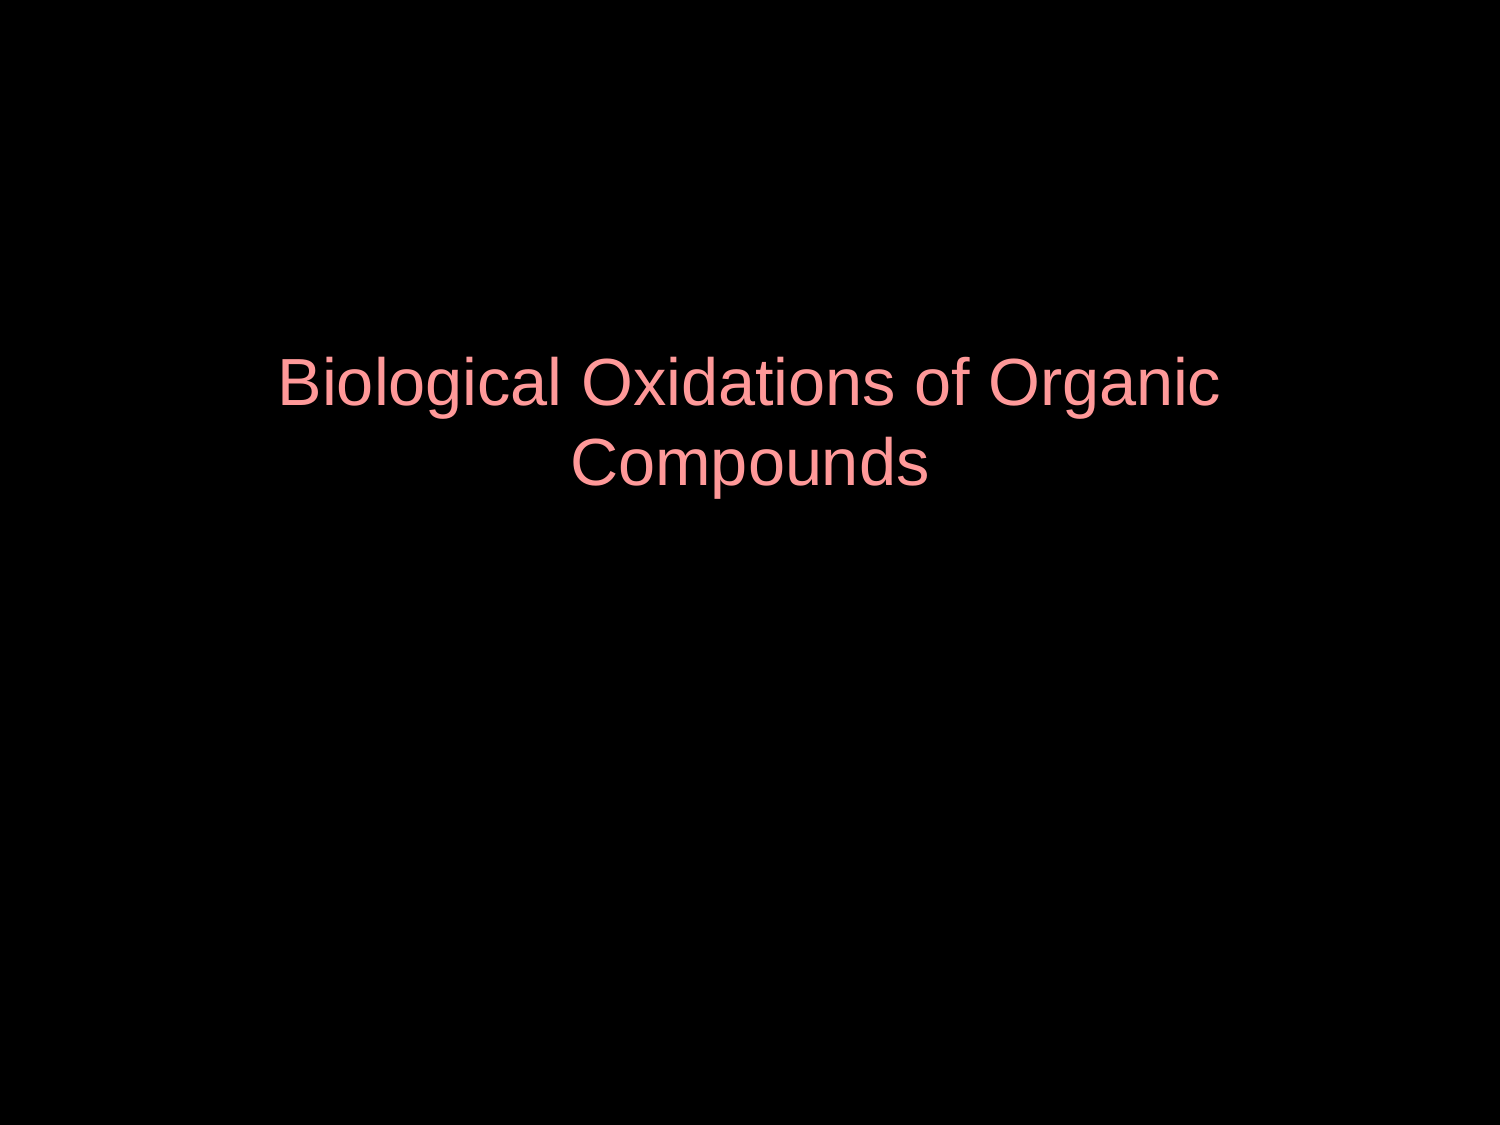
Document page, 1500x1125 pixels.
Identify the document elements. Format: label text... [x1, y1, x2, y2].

text_box Biological Oxidations of Organic Compounds [74, 324, 1425, 513]
